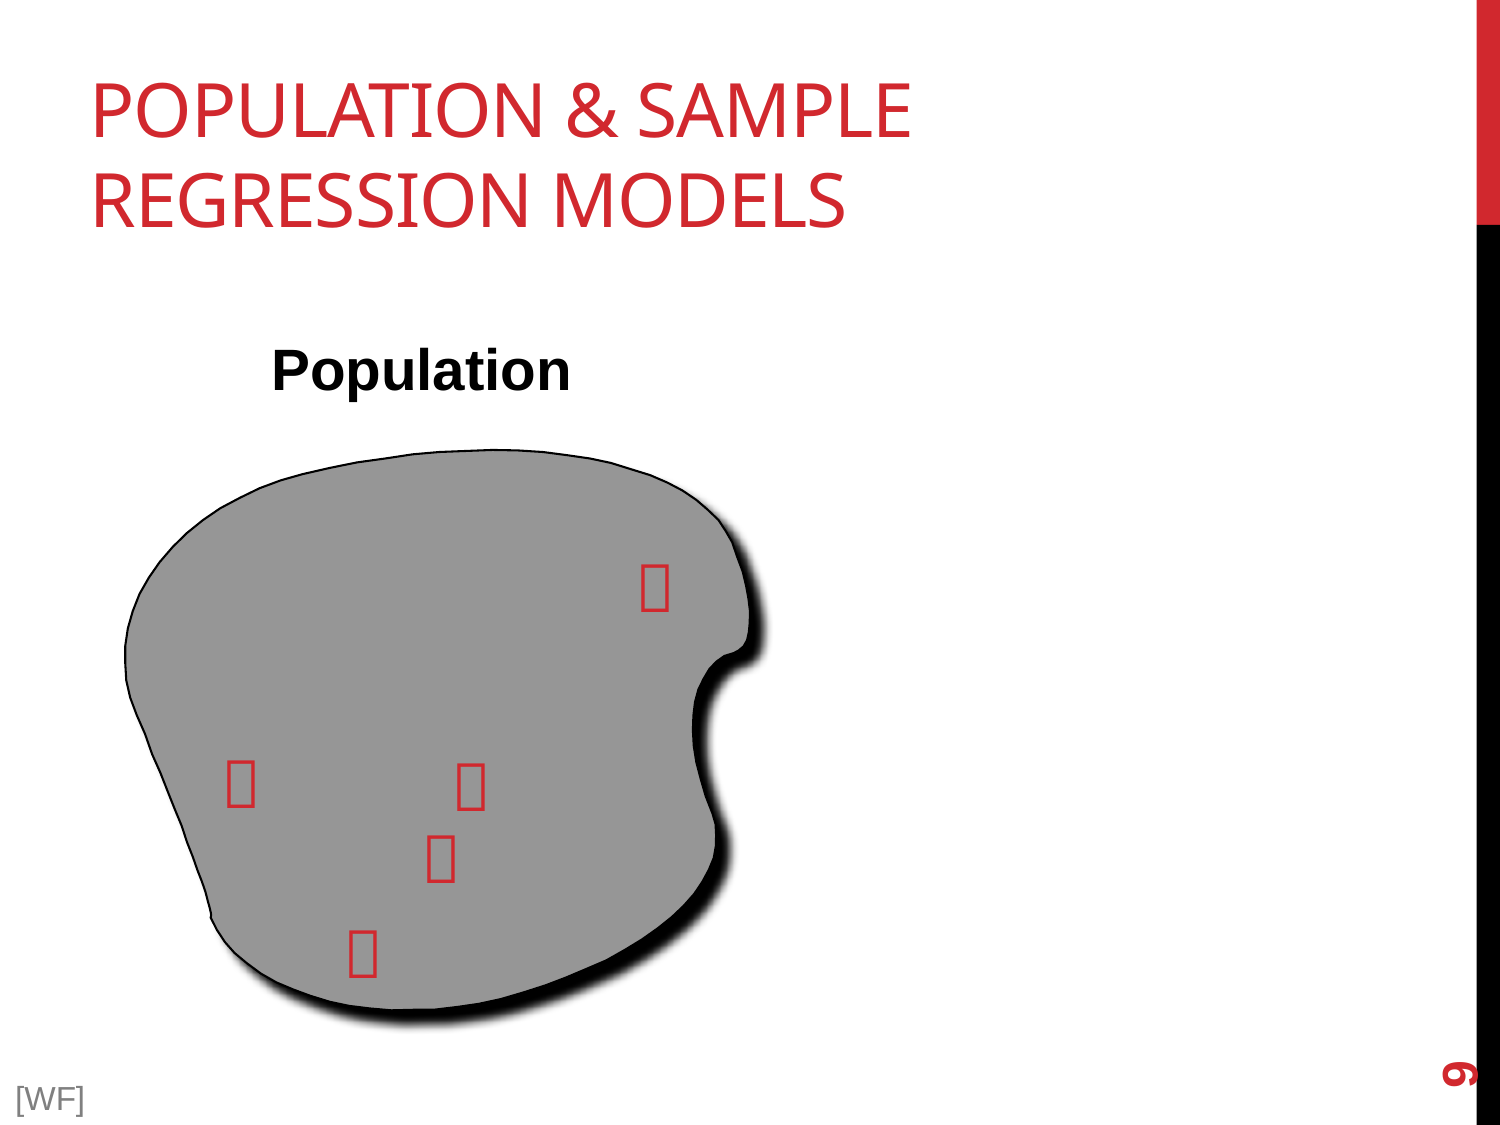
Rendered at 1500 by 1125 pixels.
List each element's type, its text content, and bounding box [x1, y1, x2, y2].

text_box  [206, 734, 295, 830]
text_box Population [256, 324, 594, 409]
text_box  [406, 809, 495, 905]
text_box  [436, 737, 525, 832]
title Population & Sample Regression Models [75, 25, 1025, 250]
text_box [125, 449, 750, 1011]
text_box  [328, 904, 418, 1000]
text_box [WF] [0, 1069, 101, 1125]
text_box  [619, 538, 709, 633]
slide_number 9 [1427, 887, 1488, 1104]
